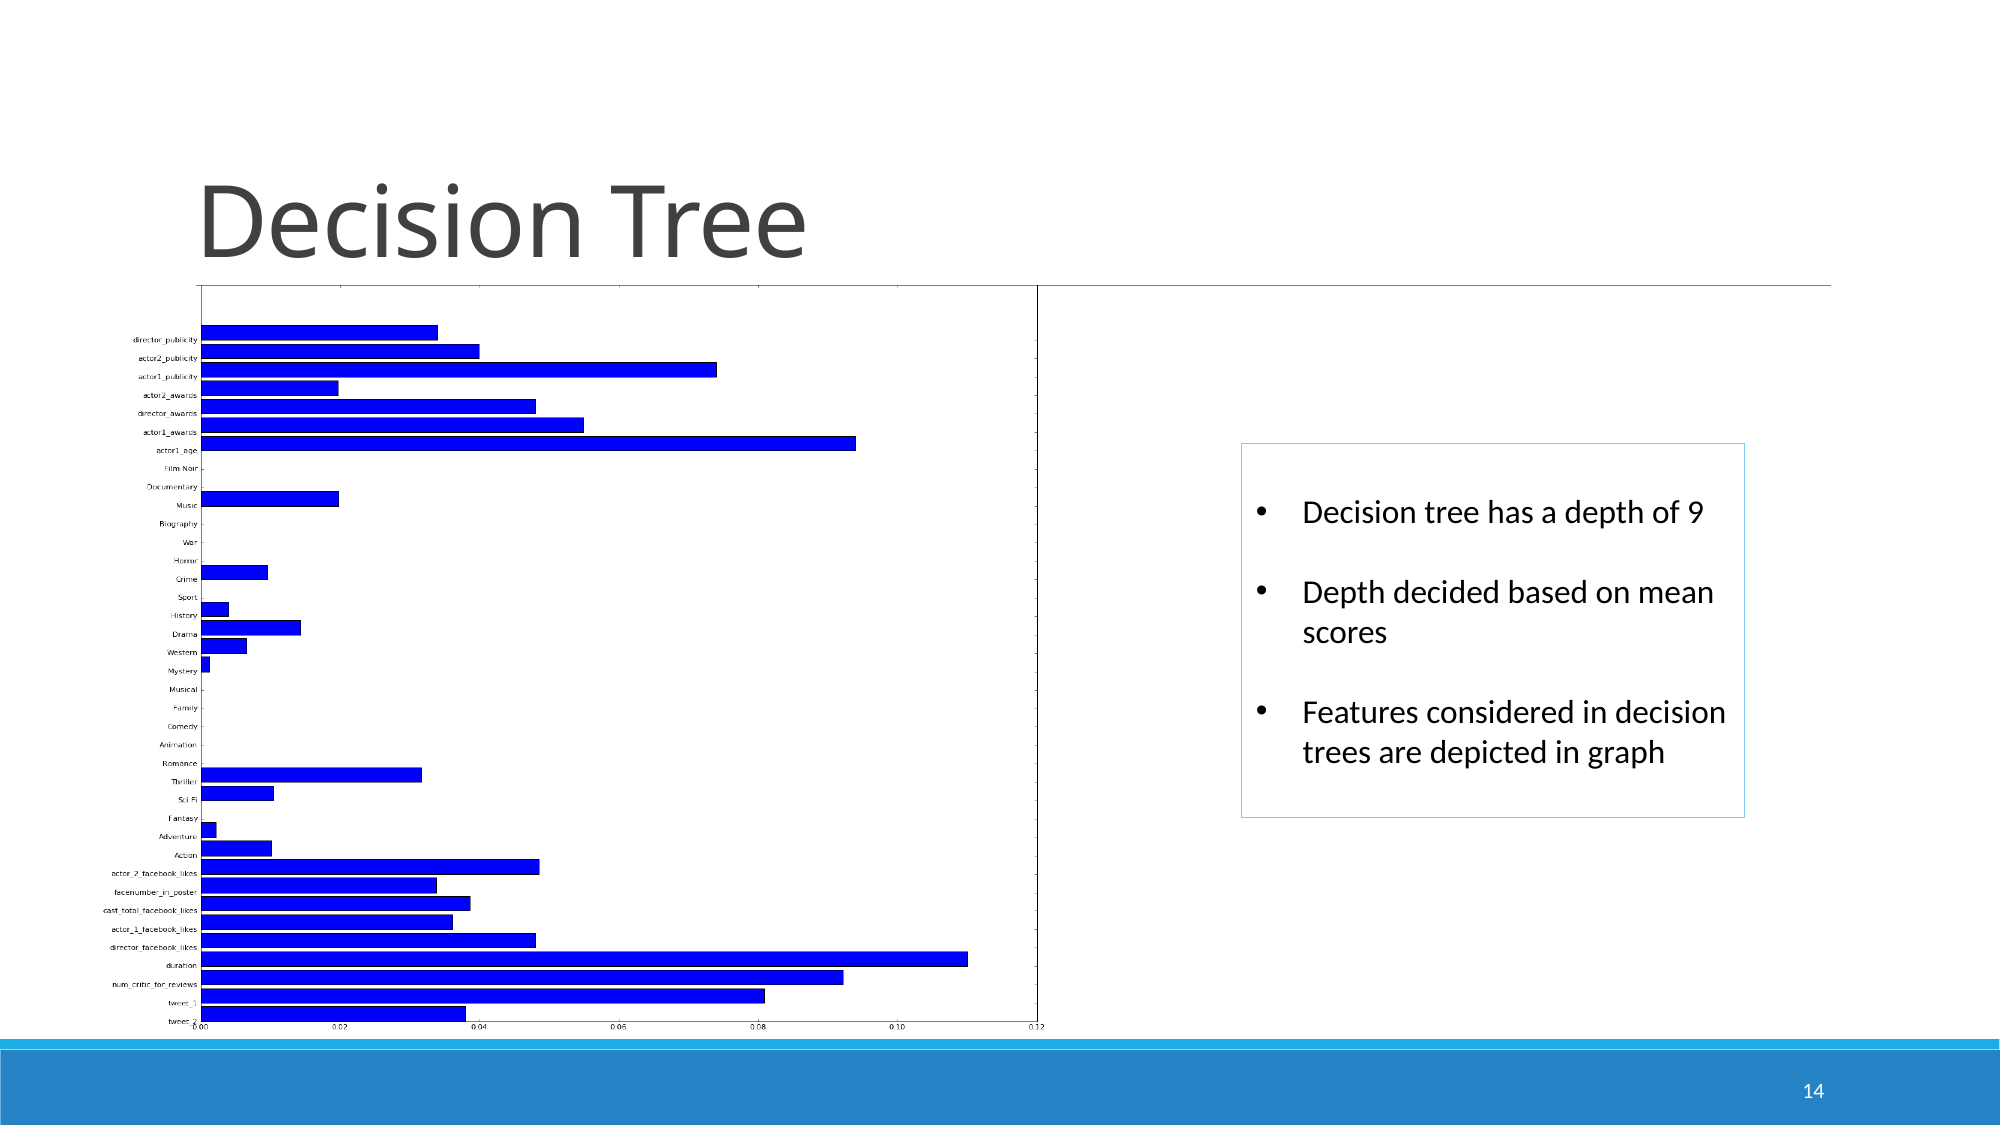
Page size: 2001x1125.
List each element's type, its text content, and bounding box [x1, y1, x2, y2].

title Decision Tree [180, 47, 1830, 285]
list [96, 280, 1051, 1035]
slide_number 14 [1624, 1059, 1840, 1120]
text_box Decision tree has a depth of 9 Depth decided based on mean scores Features considered in decision trees are depicted in graph [1241, 443, 1745, 818]
